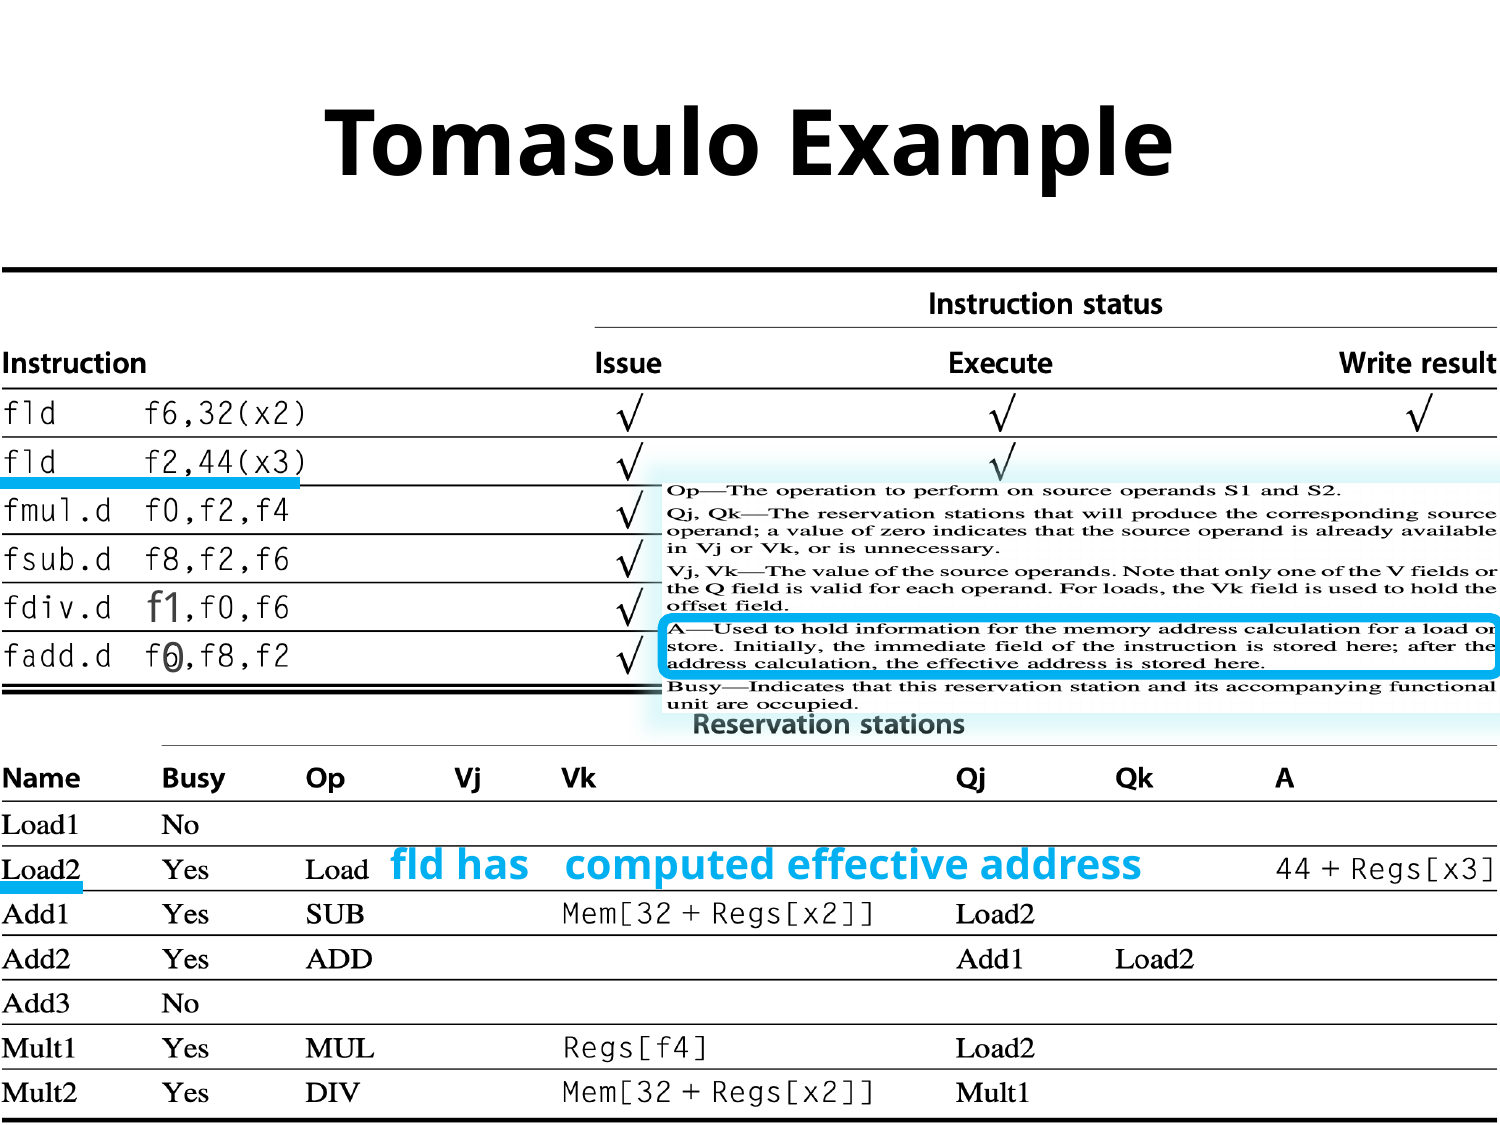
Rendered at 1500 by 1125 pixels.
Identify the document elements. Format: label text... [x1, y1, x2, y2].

title Tomasulo Example [0, 45, 1500, 233]
picture [0, 264, 1500, 1125]
picture [668, 623, 1494, 669]
